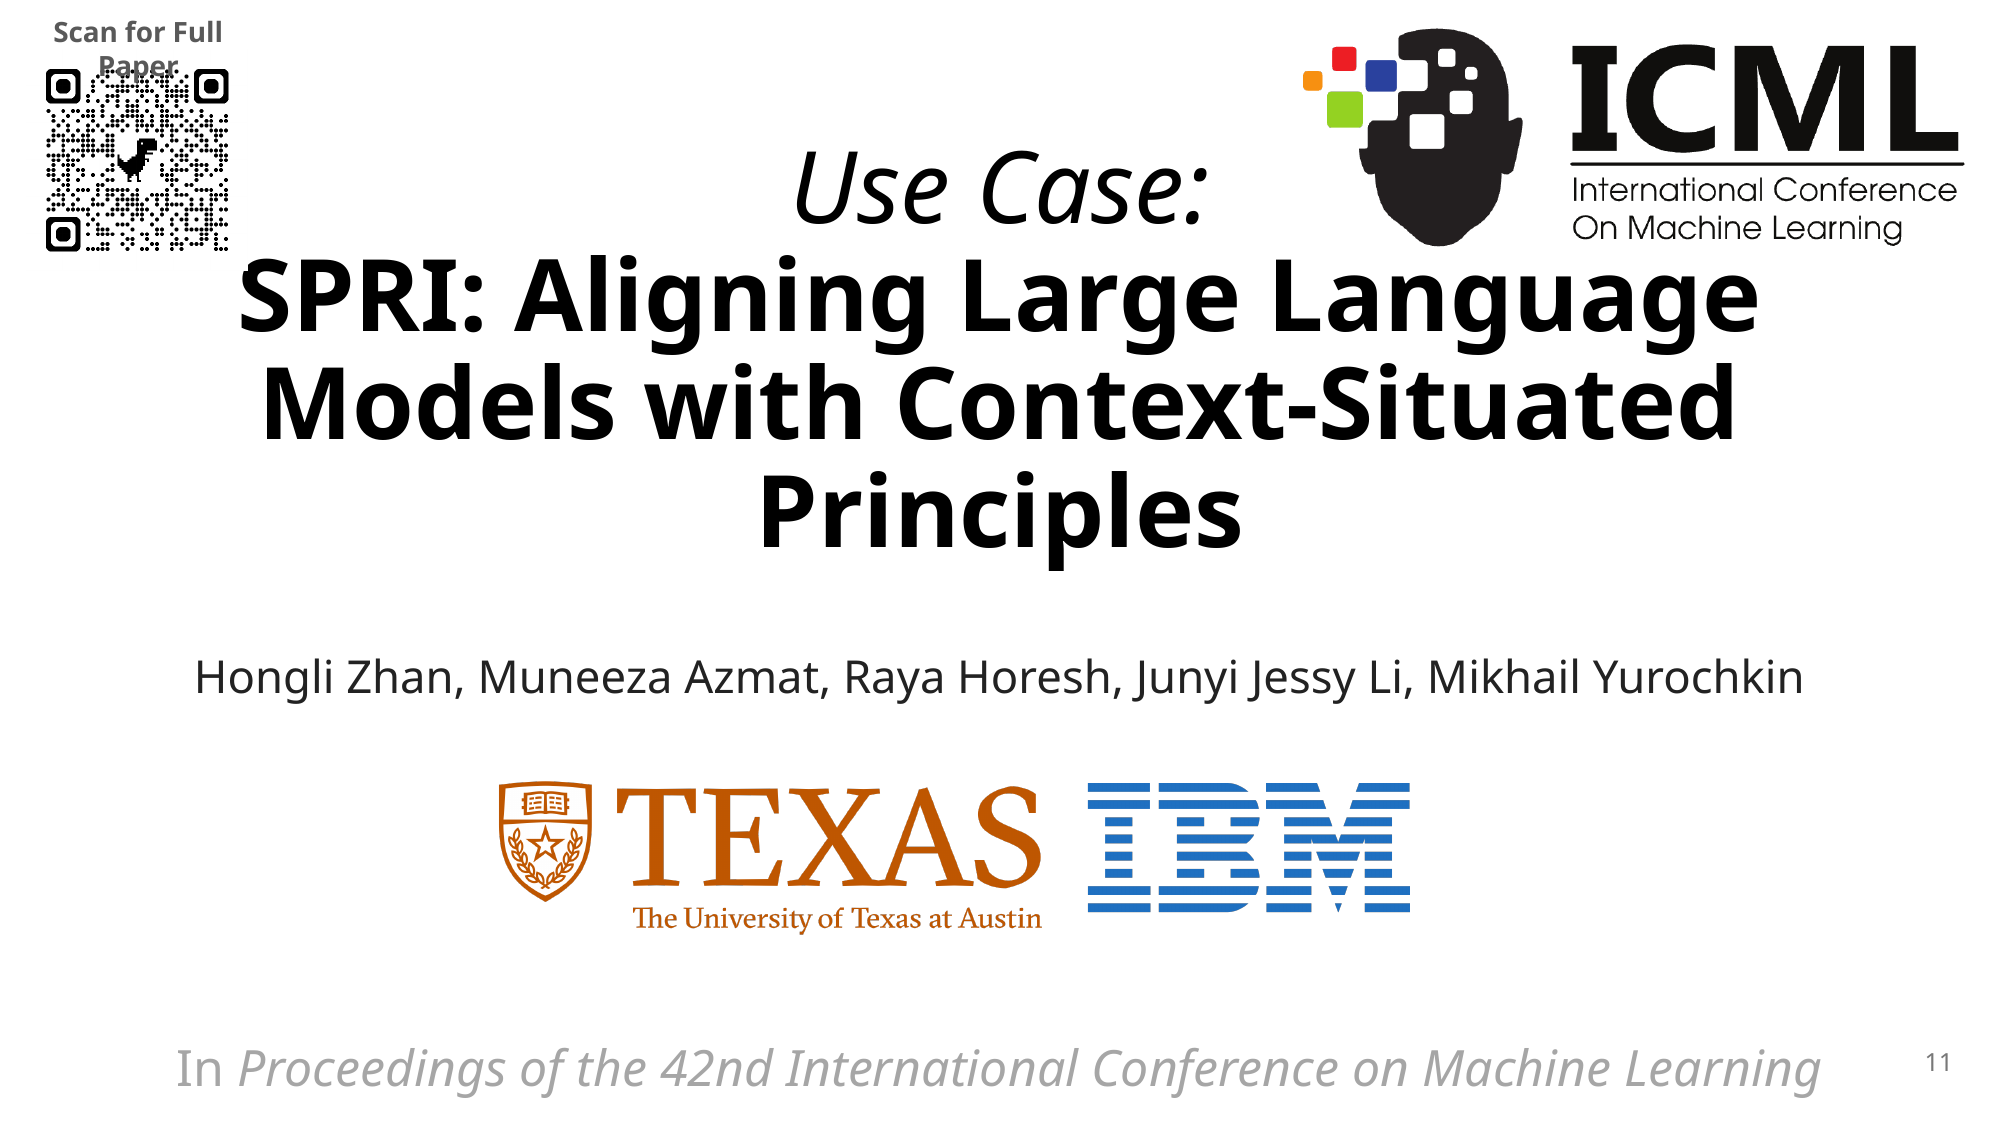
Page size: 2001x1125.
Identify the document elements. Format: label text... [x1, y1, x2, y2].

text_box In Proceedings of the 42nd International Conference on Machine Learning [68, 1028, 1932, 1104]
title Use Case: SPRI: Aligning Large Language Models with Context-Situated Principles [68, 240, 1932, 589]
slide_number 11 [1853, 1019, 1974, 1106]
text_box Scan for Full Paper [0, 7, 277, 90]
picture [496, 778, 1044, 937]
subtitle Hongli Zhan, Muneeza Azmat, Raya Horesh, Junyi Jessy Li, Mikhail Yurochkin [0, 595, 2000, 781]
picture [26, 48, 249, 271]
picture [1292, 18, 1974, 256]
picture [1087, 751, 1411, 923]
